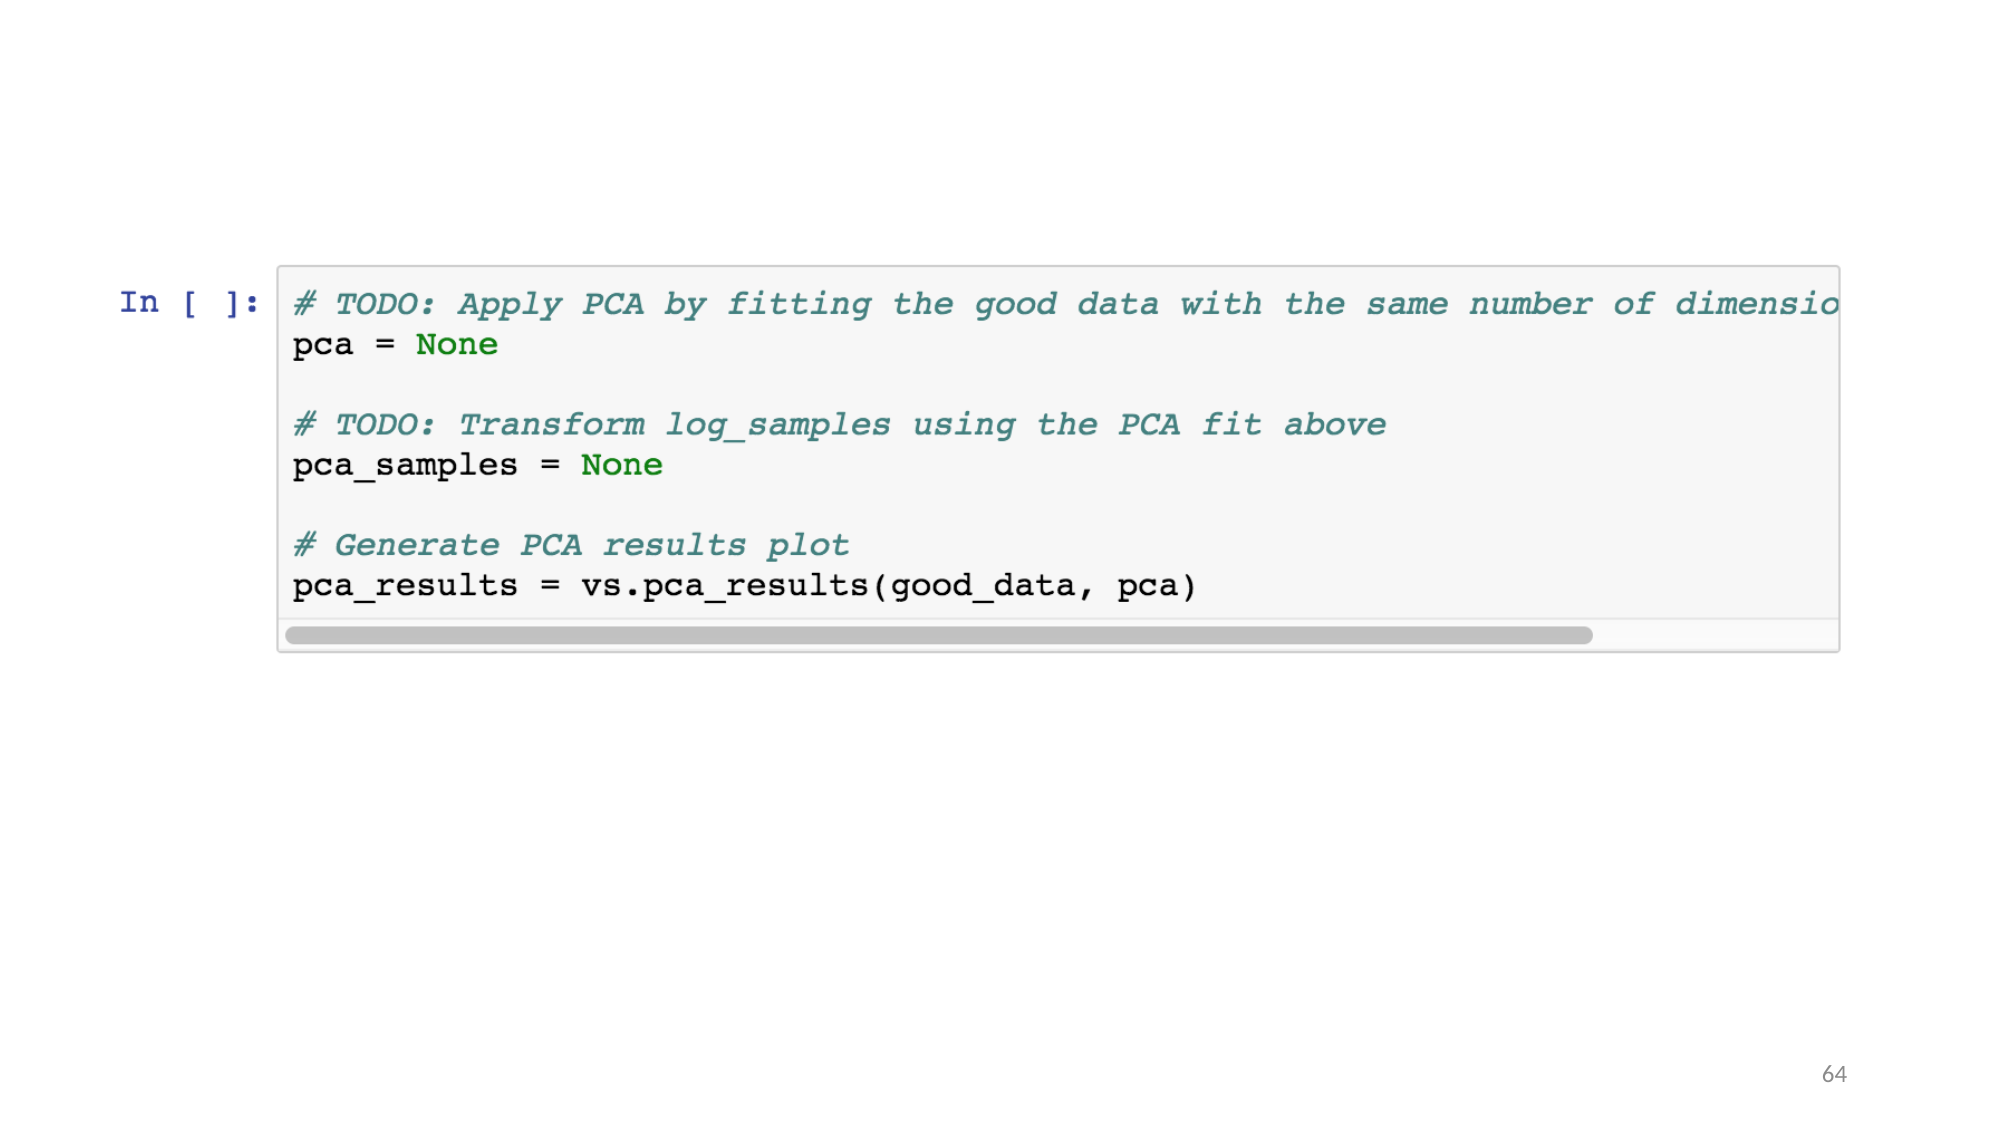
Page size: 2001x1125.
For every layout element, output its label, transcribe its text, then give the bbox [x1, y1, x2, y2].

slide_number 64 [1412, 1042, 1863, 1103]
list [89, 227, 1863, 689]
